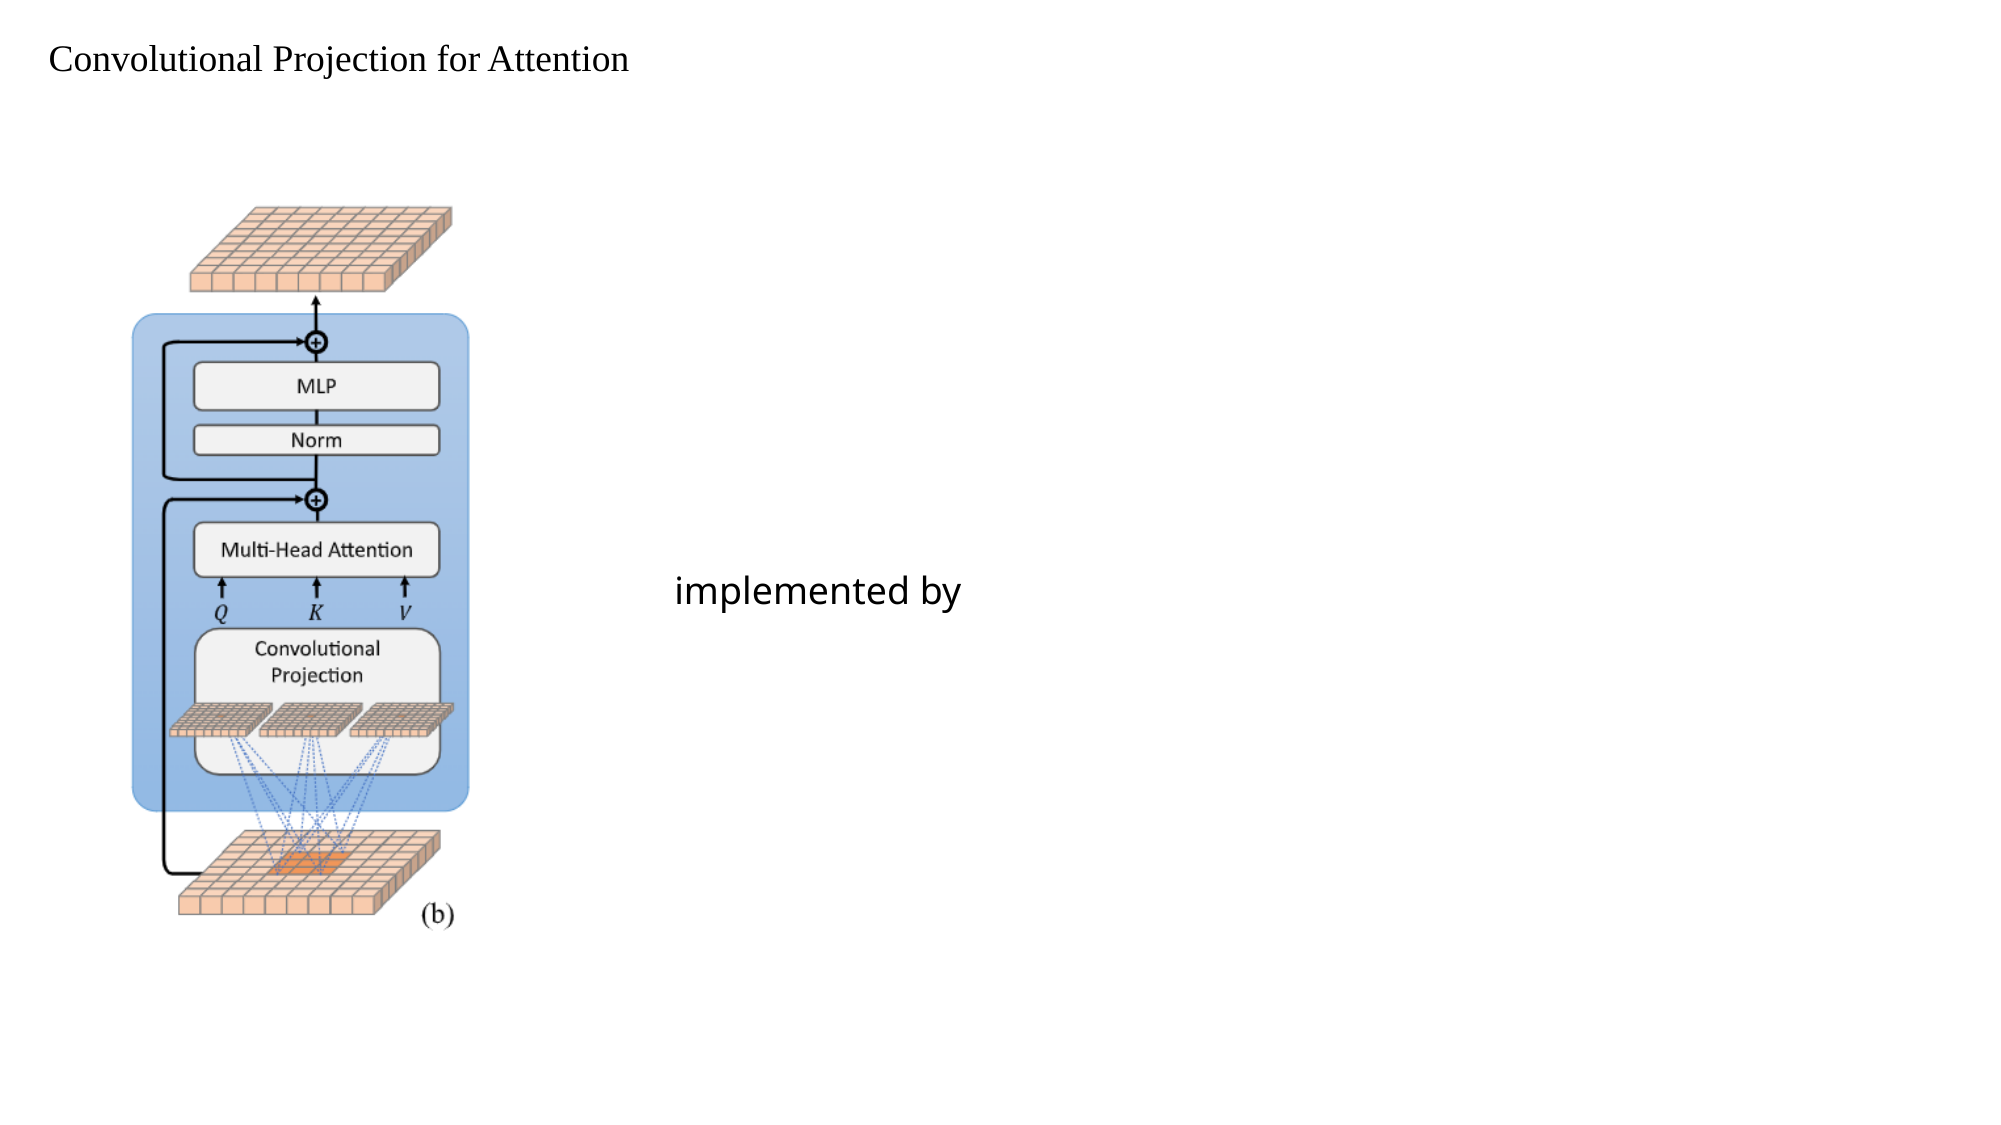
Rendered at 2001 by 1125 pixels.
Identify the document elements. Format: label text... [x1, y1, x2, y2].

picture [118, 160, 500, 965]
text_box Convolutional Projection for Attention [33, 26, 967, 87]
